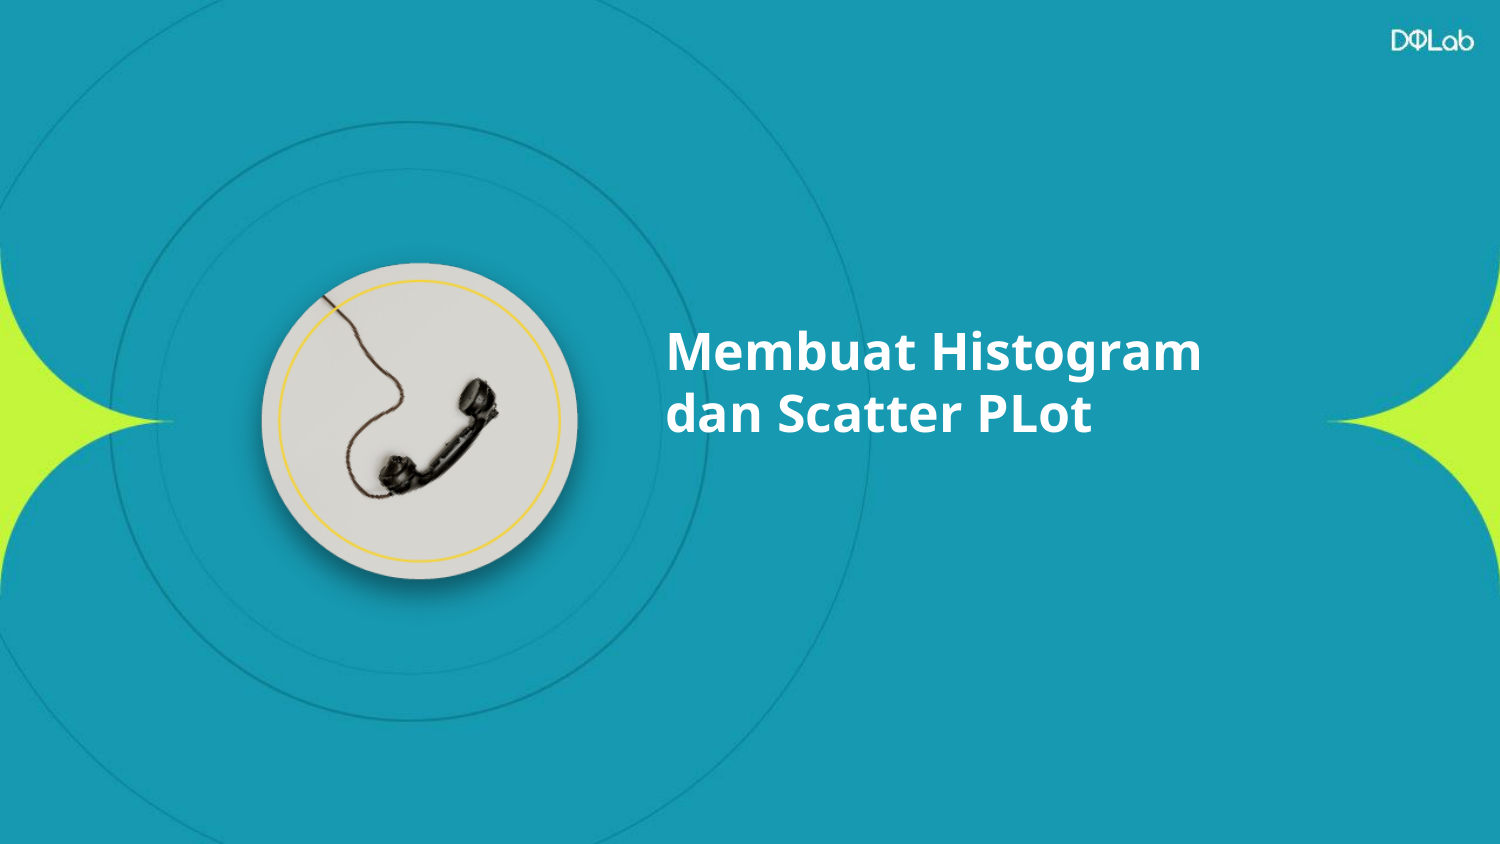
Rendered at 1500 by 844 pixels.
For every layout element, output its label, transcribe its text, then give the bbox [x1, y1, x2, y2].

list Membuat Histogram dan Scatter PLot [653, 312, 1219, 490]
picture [0, 0, 1500, 844]
